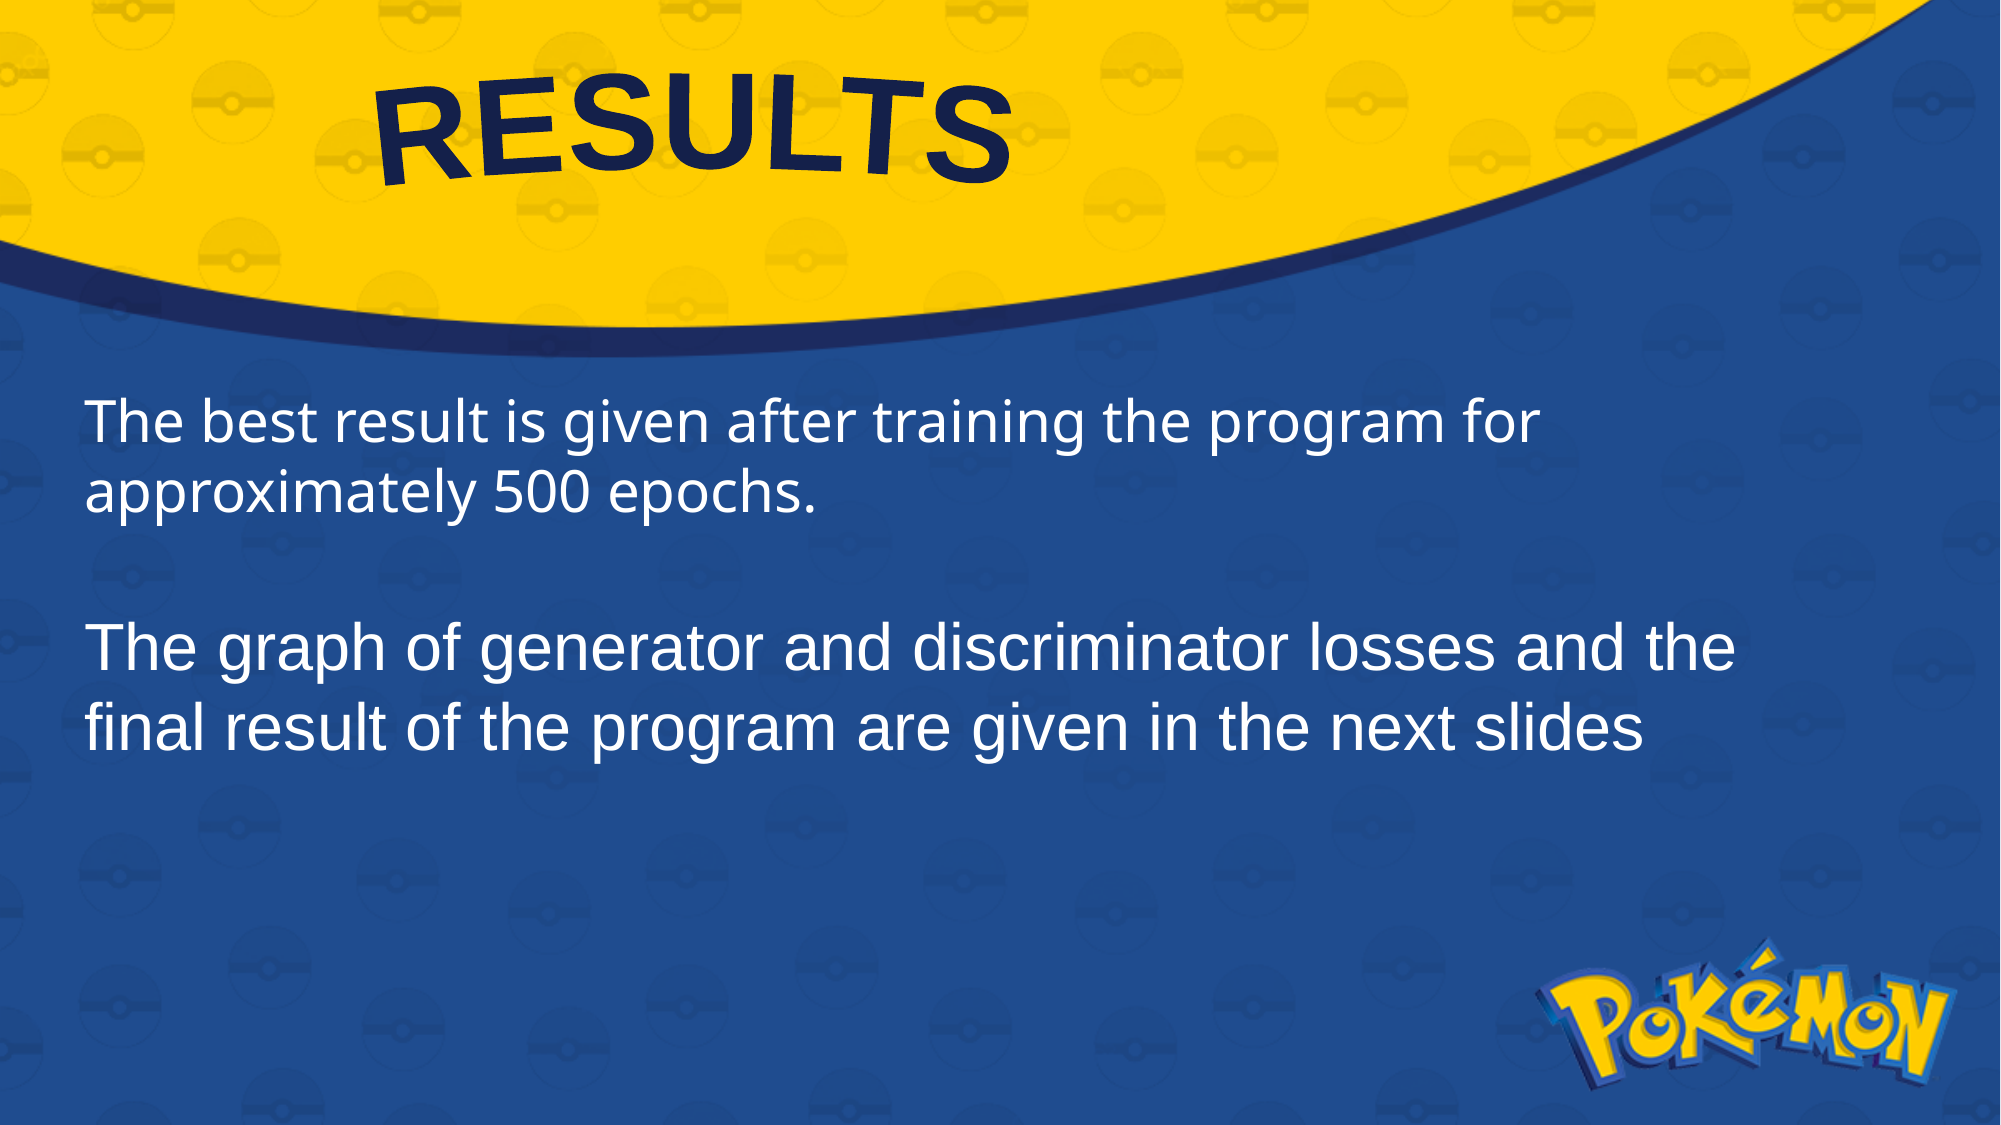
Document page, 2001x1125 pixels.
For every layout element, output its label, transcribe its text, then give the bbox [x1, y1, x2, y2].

text_box [0, 0, 2000, 75]
picture [0, 0, 2001, 1125]
list The best result is given after training the program for approximately 500 epochs. The graph of generator and discriminator losses and the final result of the program are given in the next slides [69, 376, 1795, 1015]
